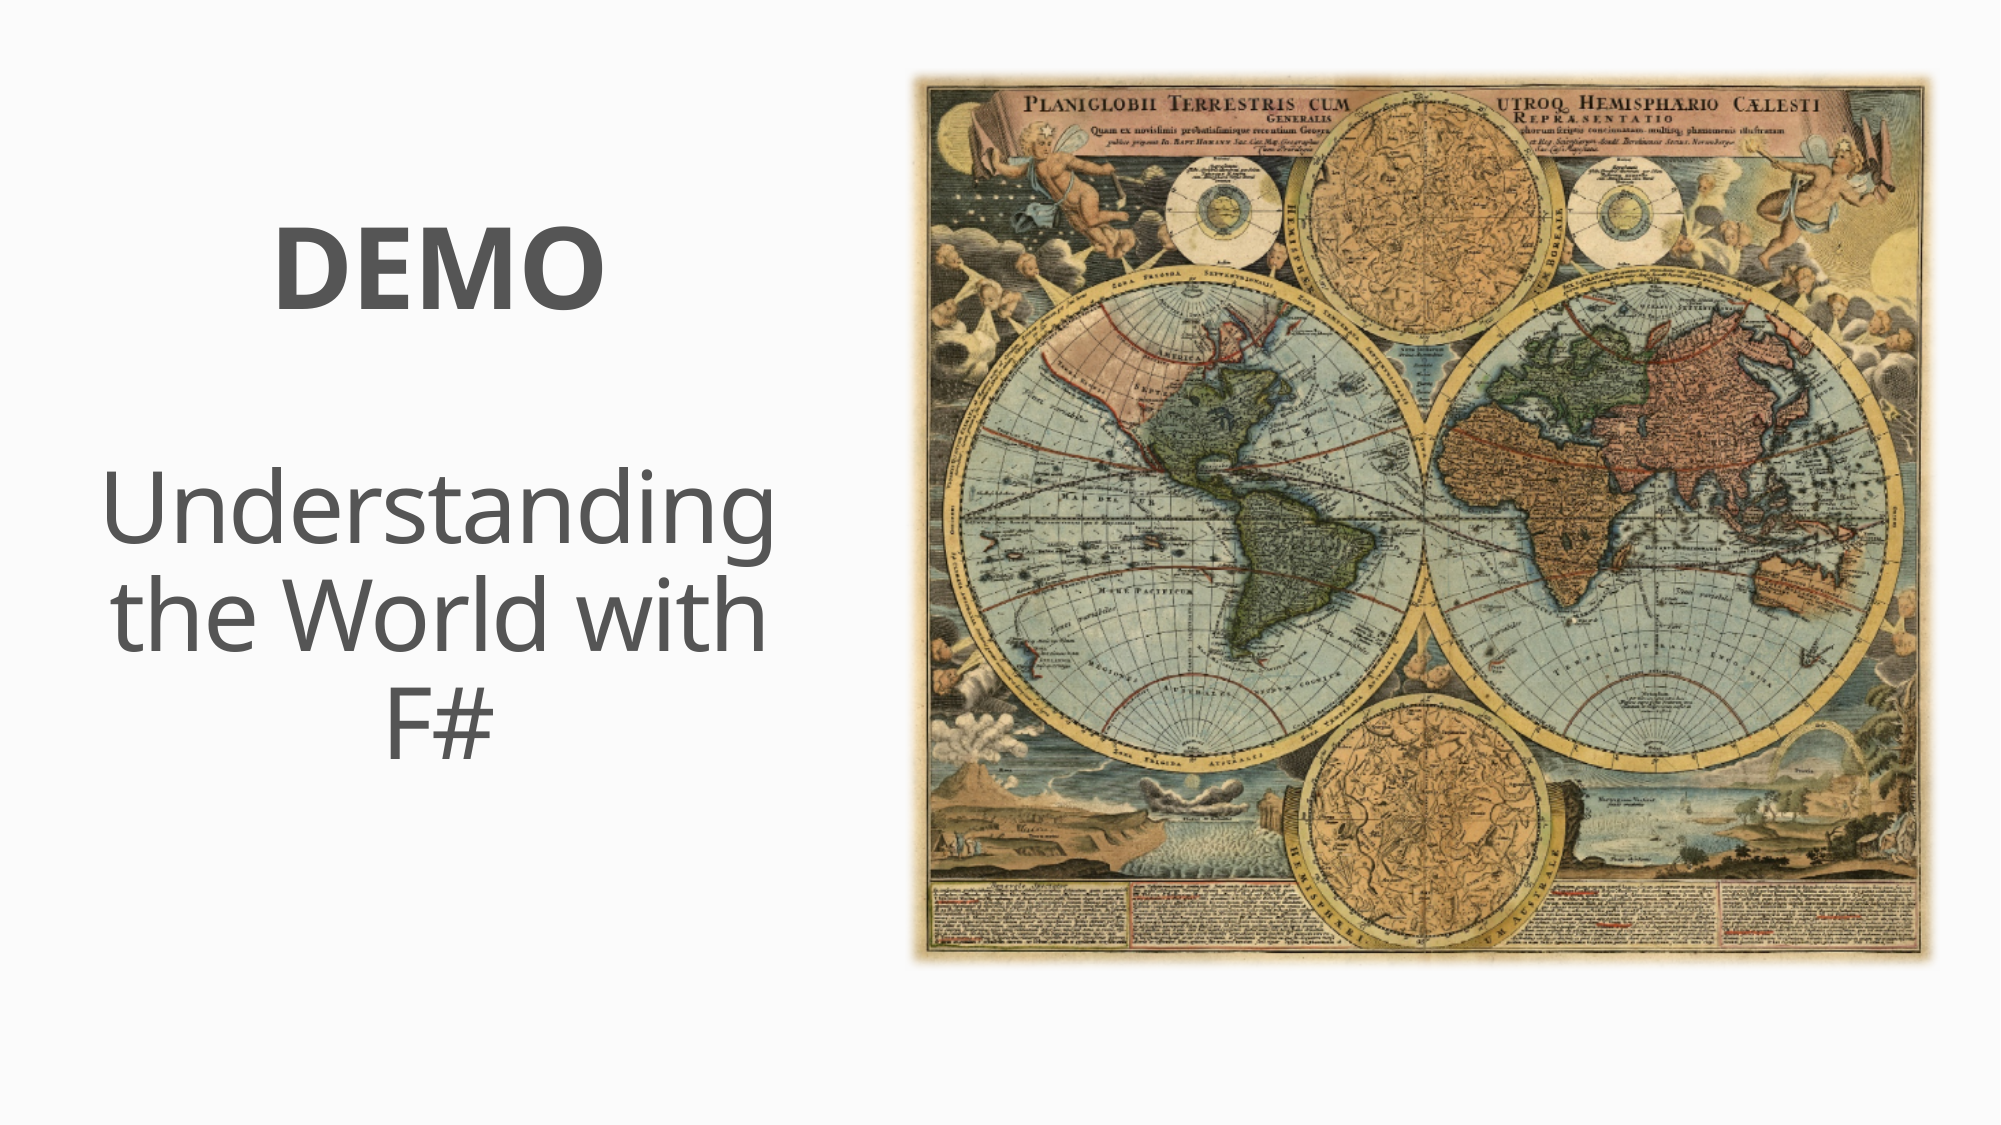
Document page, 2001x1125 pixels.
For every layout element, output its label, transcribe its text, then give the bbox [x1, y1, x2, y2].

title DEMO Understanding the World with F# [67, 88, 811, 680]
picture [904, 68, 1940, 972]
